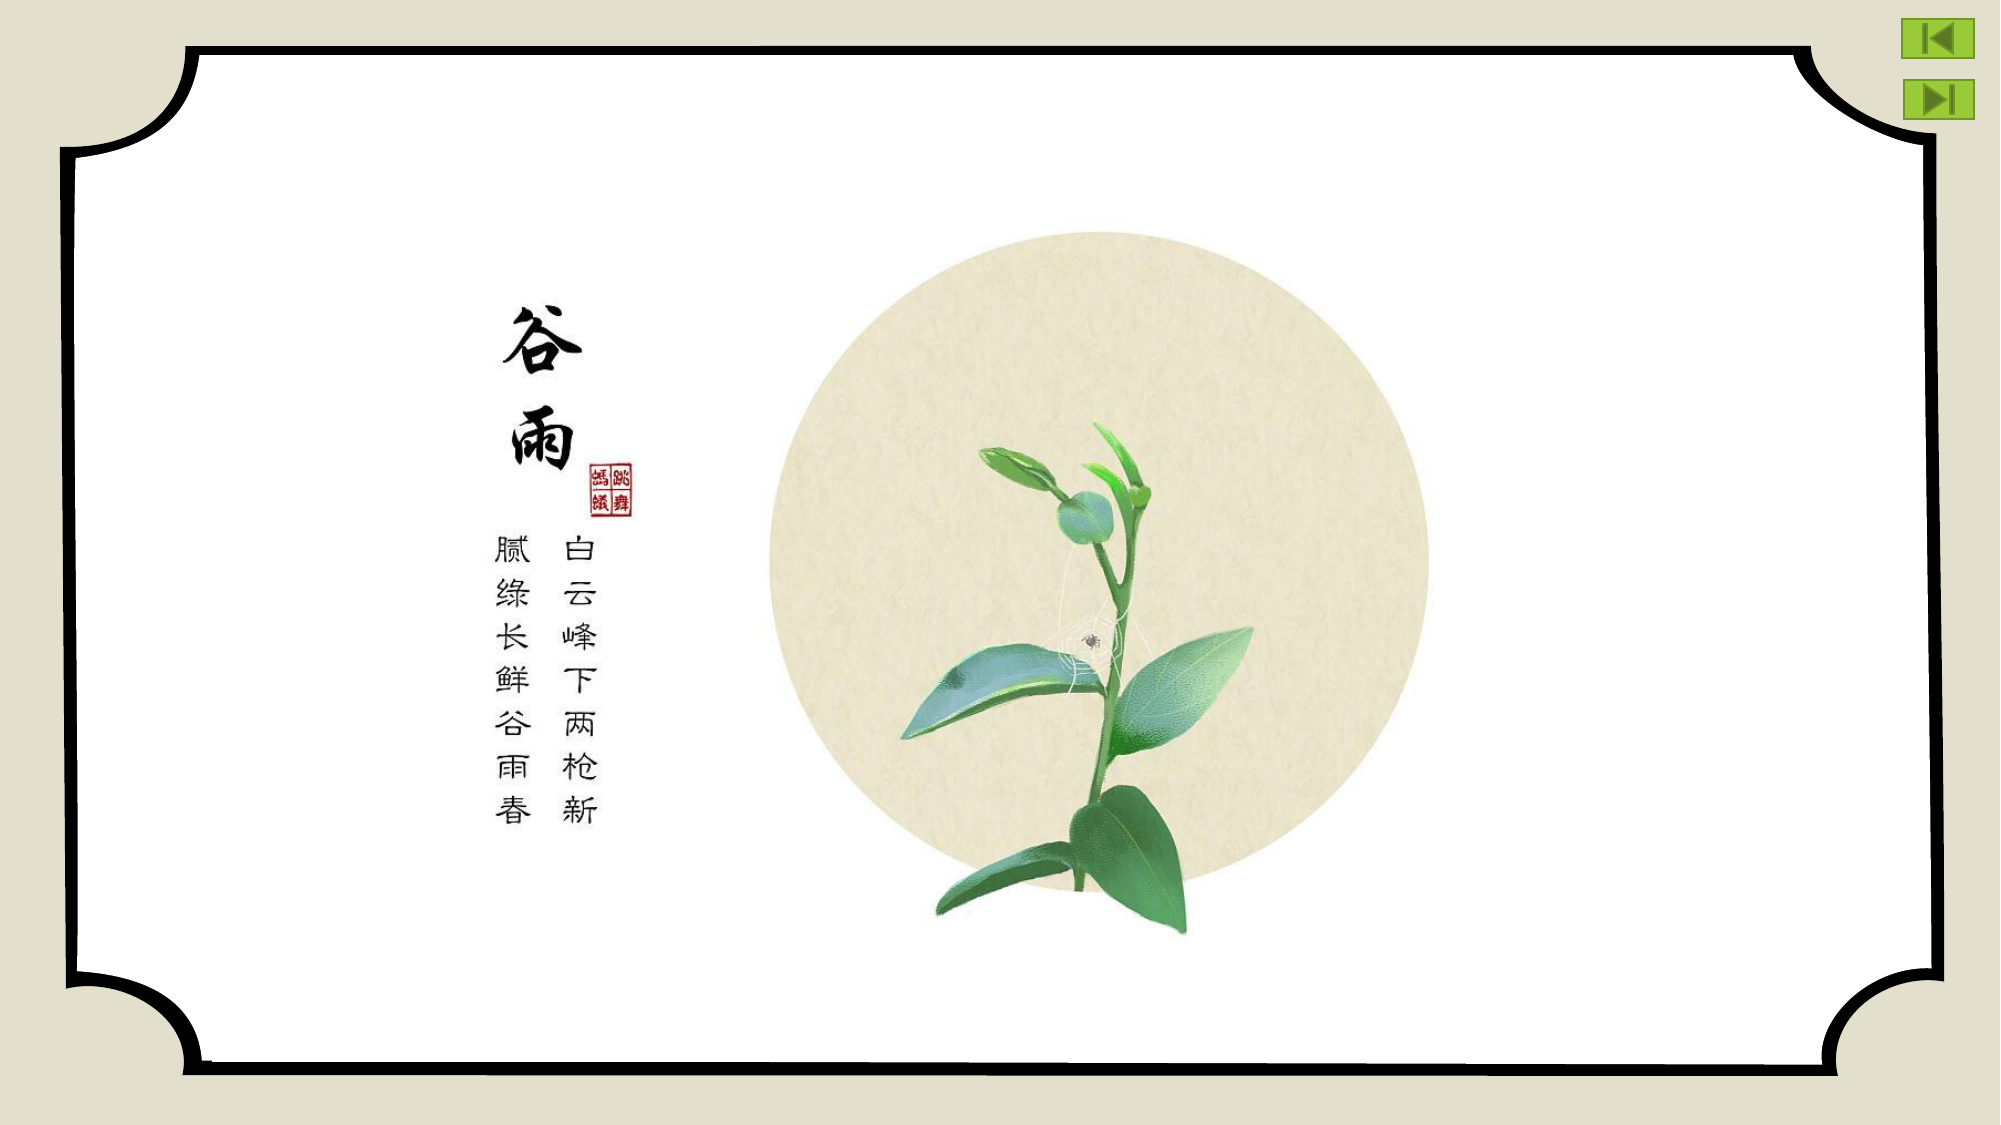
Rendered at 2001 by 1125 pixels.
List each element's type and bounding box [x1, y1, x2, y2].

list [212, 59, 1629, 1062]
